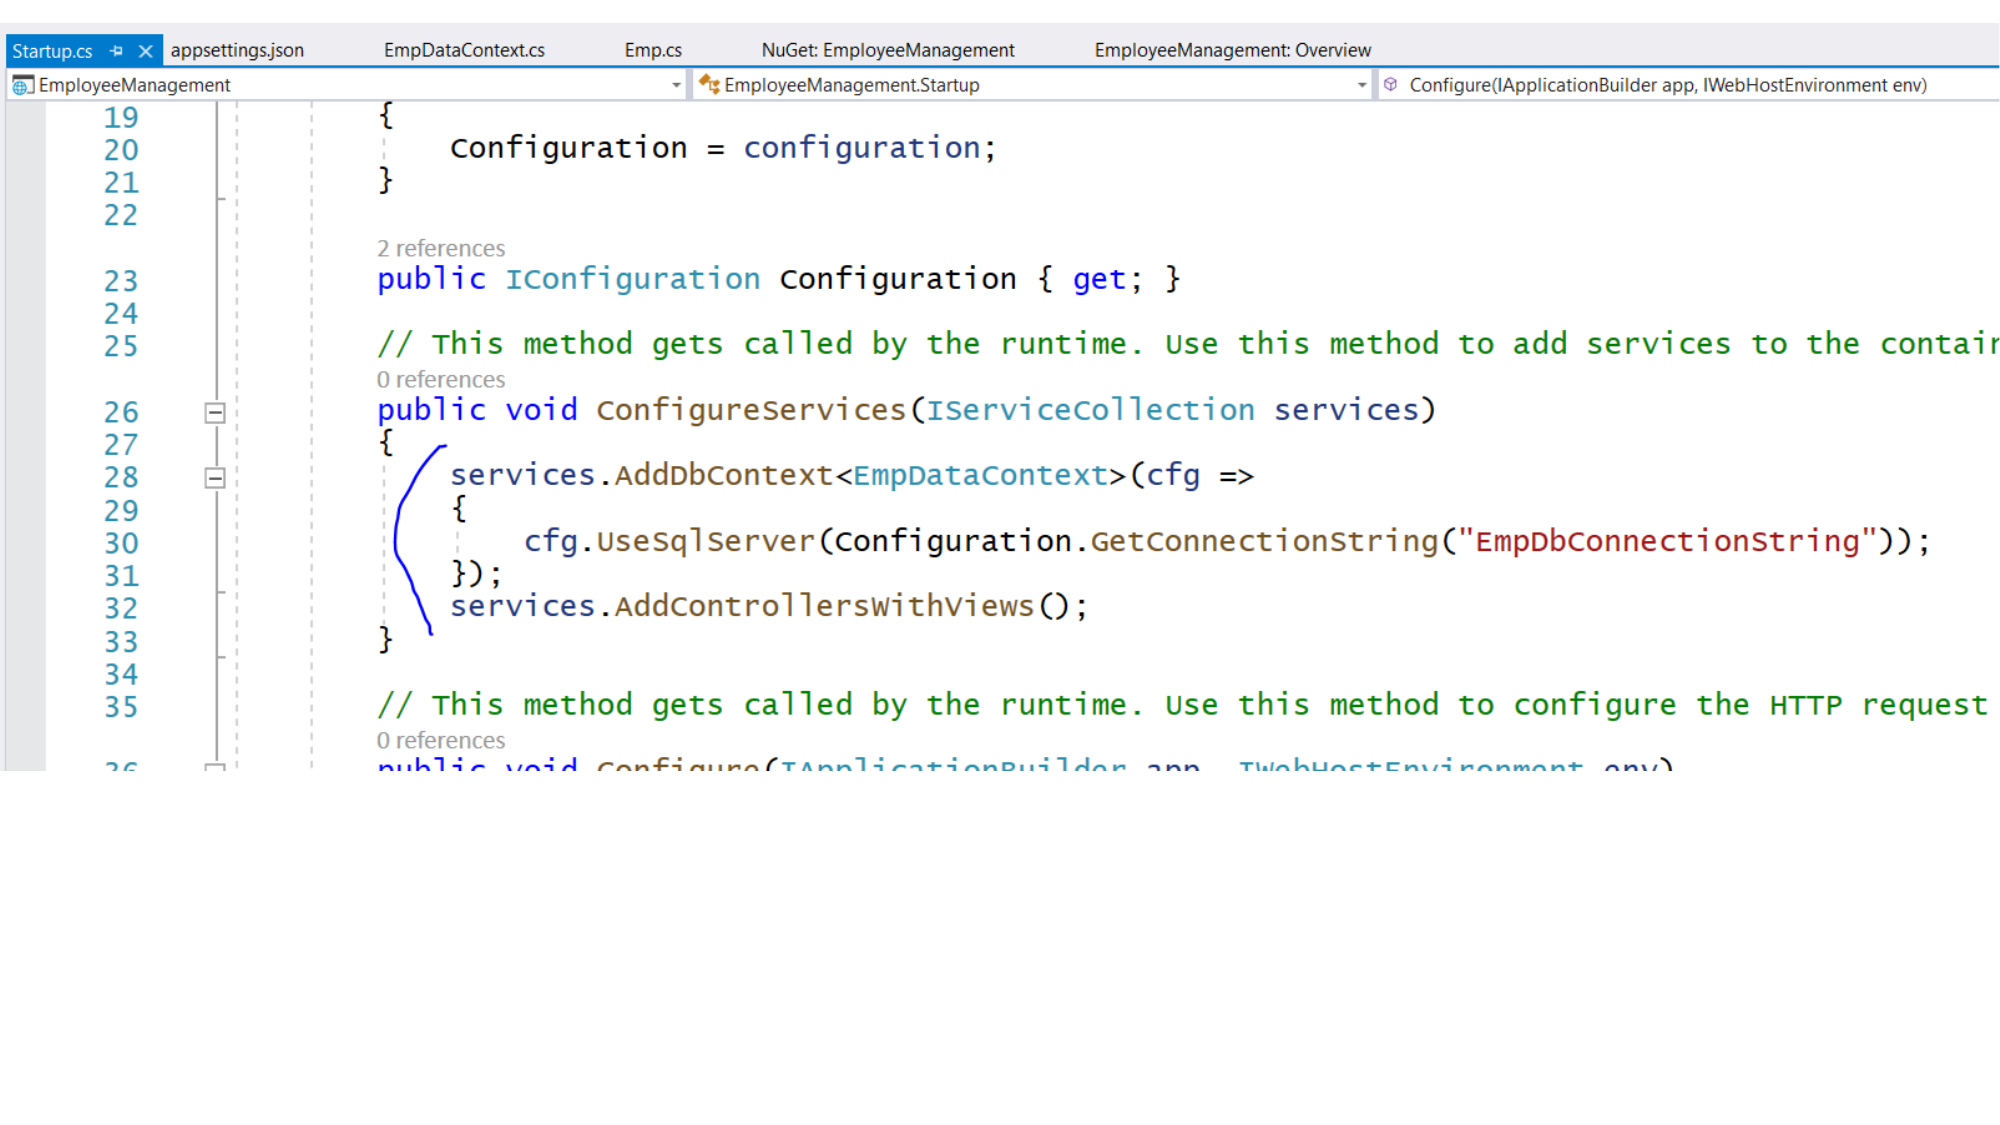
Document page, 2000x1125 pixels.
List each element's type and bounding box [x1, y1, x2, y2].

picture [0, 23, 2000, 771]
